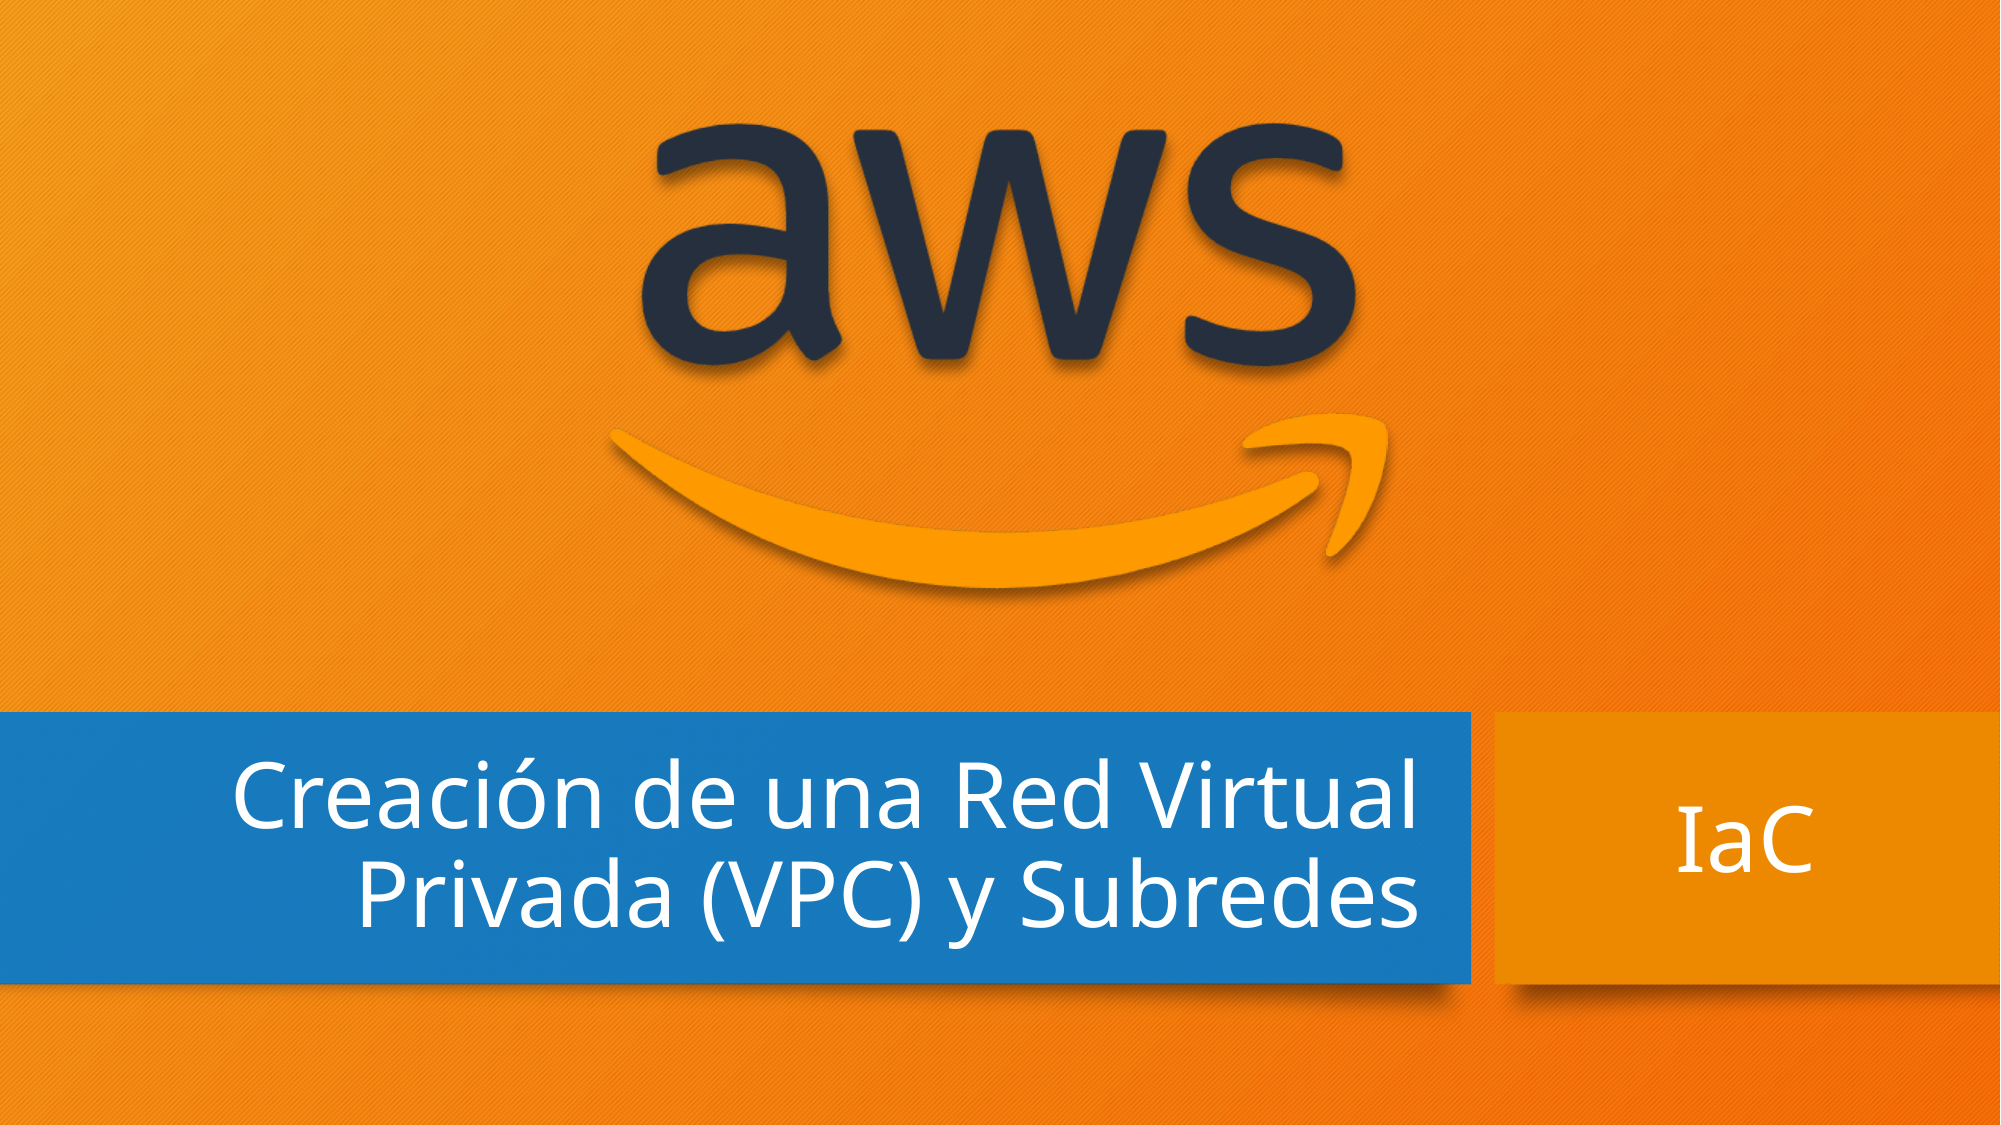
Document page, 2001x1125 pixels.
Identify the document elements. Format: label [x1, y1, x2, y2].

text_box [0, 0, 2000, 1125]
picture [610, 0, 1389, 745]
